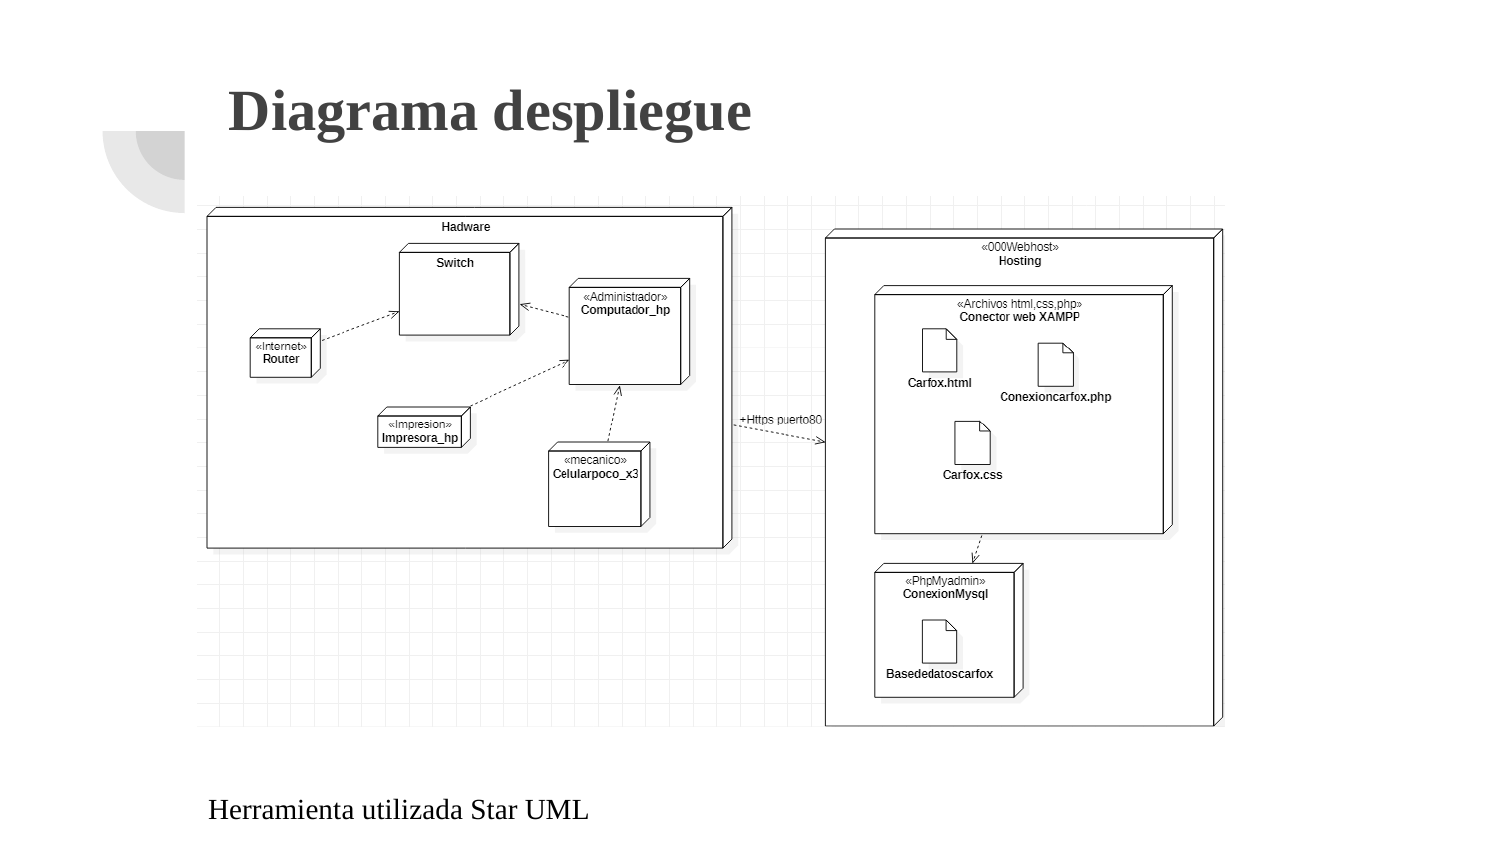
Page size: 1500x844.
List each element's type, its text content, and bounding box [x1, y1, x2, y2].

picture [196, 196, 1225, 727]
title Diagrama despliegue [213, 57, 1368, 222]
text_box Herramienta utilizada Star UML [193, 775, 1017, 844]
